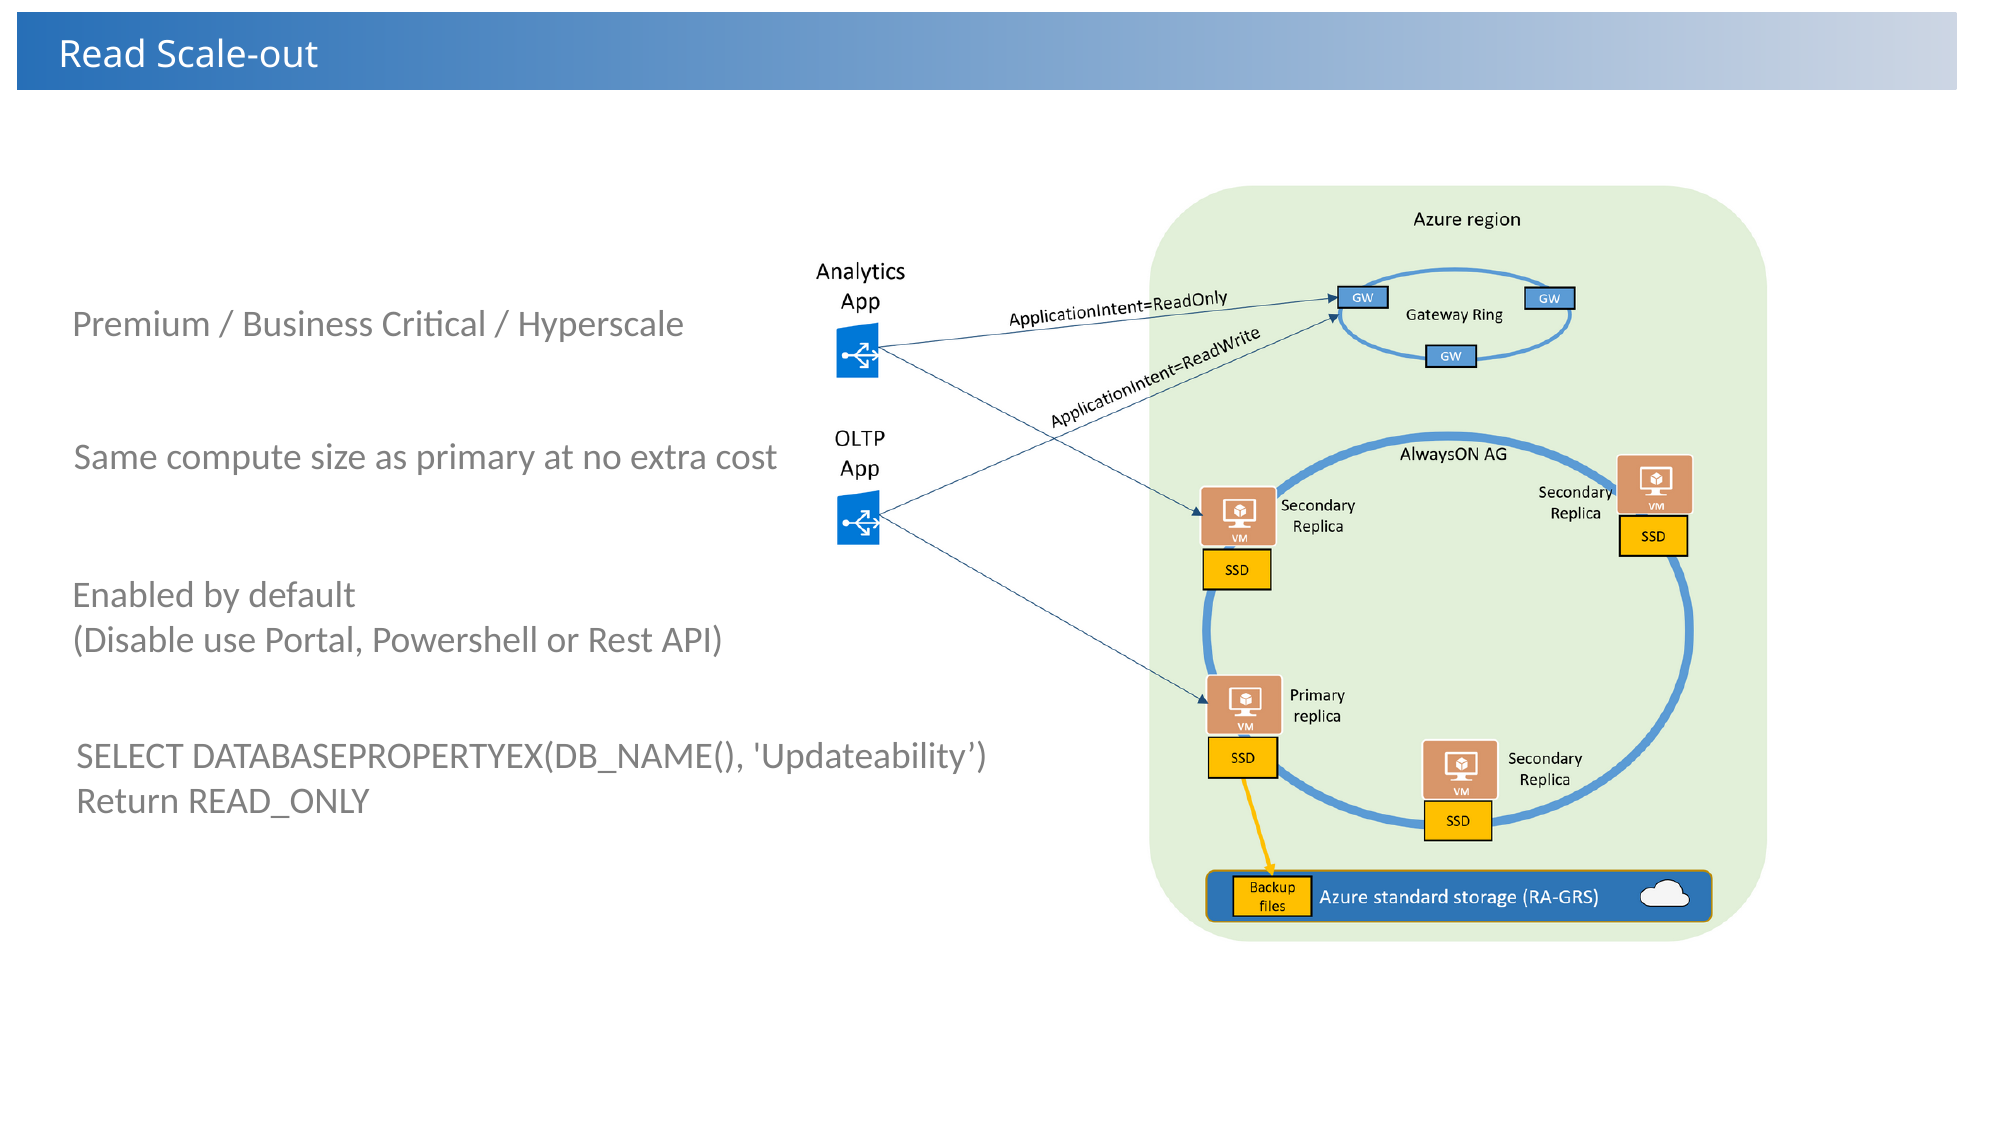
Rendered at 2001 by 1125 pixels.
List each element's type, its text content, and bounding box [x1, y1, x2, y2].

text_box Read Scale-out [43, 22, 334, 83]
picture [809, 179, 1785, 946]
text_box Enabled by default (Disable use Portal, Powershell or Rest API) [57, 562, 809, 637]
text_box Same compute size as primary at no extra cost [59, 424, 809, 507]
text_box [16, 11, 1958, 90]
text_box SELECT DATABASEPROPERTYEX(DB_NAME(), 'Updateability’) Return READ_ONLY [65, 724, 809, 827]
text_box Premium / Business Critical / Hyperscale [57, 291, 716, 361]
